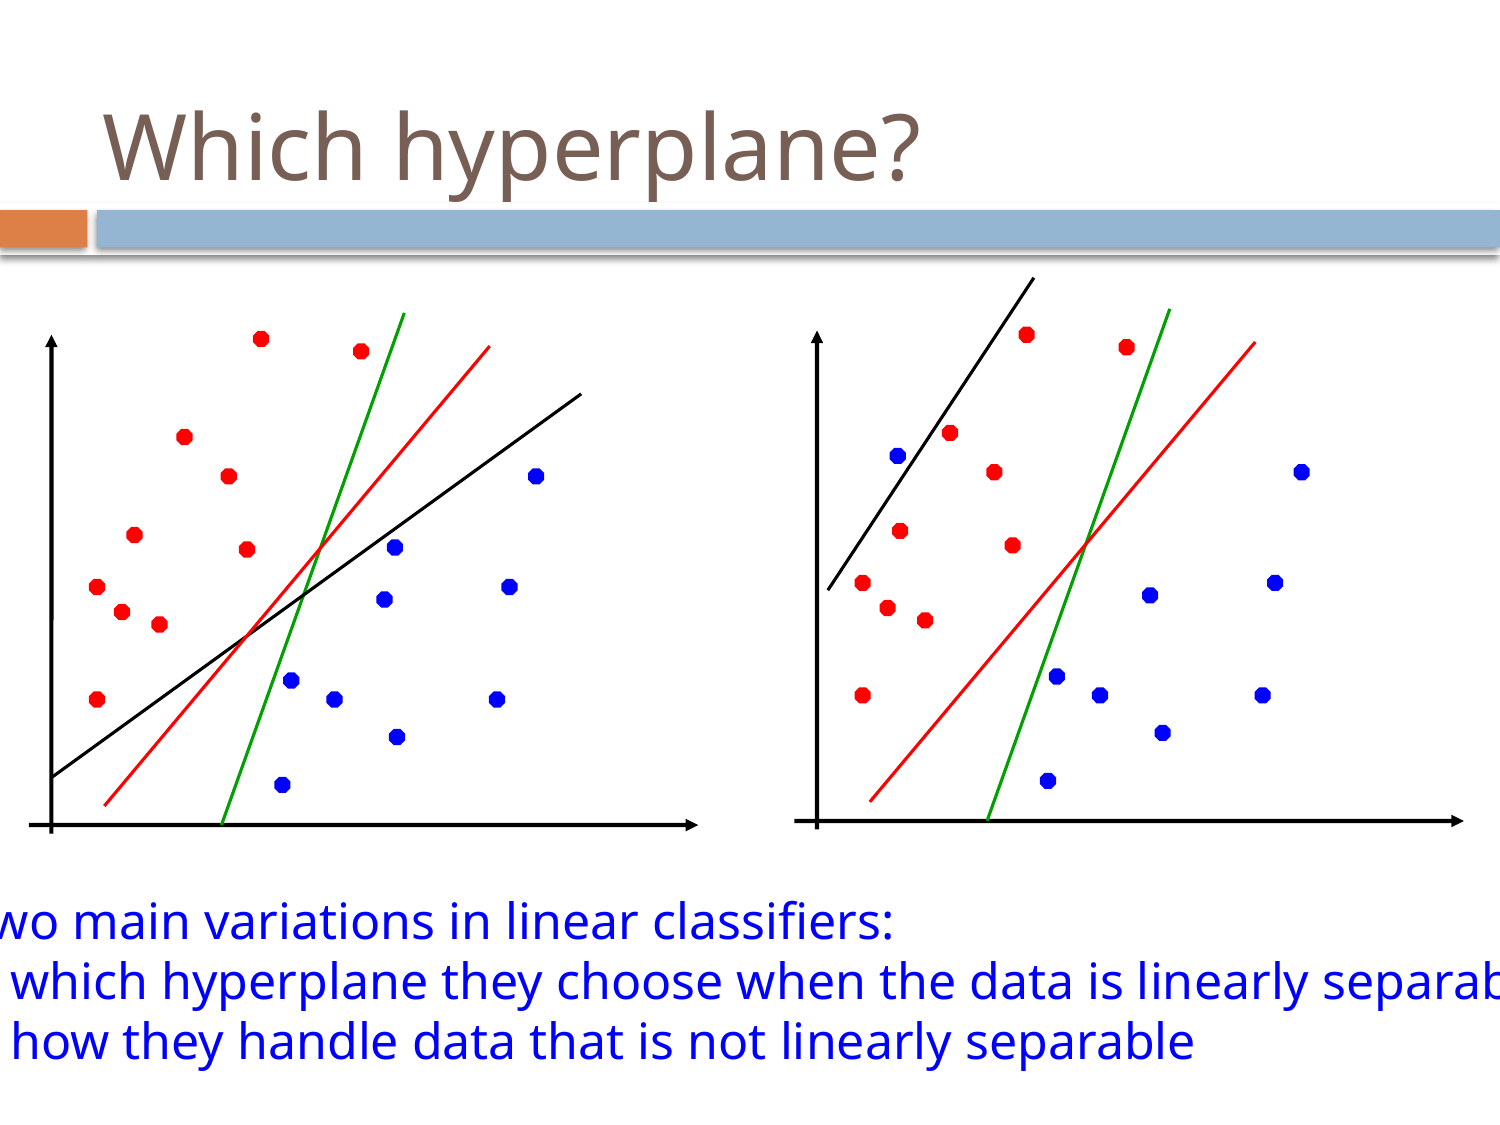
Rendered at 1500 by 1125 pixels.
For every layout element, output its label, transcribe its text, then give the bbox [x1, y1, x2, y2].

text_box [89, 692, 105, 707]
text_box [1294, 464, 1309, 480]
text_box [1155, 725, 1170, 741]
text_box Two main variations in linear classifiers: which hyperplane they choose when the data is linearly separable how they handle data that is not linearly separable [0, 881, 1500, 1077]
title Which hyperplane? [87, 62, 1413, 225]
text_box [239, 542, 255, 557]
text_box [855, 575, 870, 591]
text_box [1092, 688, 1108, 703]
text_box [489, 692, 505, 707]
text_box [528, 469, 544, 484]
text_box [152, 617, 167, 632]
text_box [855, 688, 870, 703]
text_box [987, 464, 1002, 480]
text_box [794, 814, 1464, 828]
text_box [502, 579, 517, 595]
text_box [892, 523, 908, 539]
text_box [389, 729, 405, 745]
text_box [377, 592, 392, 607]
text_box [942, 425, 958, 441]
text_box [1040, 773, 1056, 789]
text_box [810, 330, 824, 820]
text_box [327, 692, 342, 707]
text_box [222, 818, 699, 832]
text_box [177, 429, 192, 445]
text_box [387, 540, 403, 555]
text_box [1267, 575, 1283, 591]
text_box [45, 334, 58, 777]
text_box [253, 331, 269, 347]
text_box [1119, 339, 1134, 355]
text_box [283, 673, 299, 688]
text_box [1049, 669, 1065, 684]
text_box [1005, 538, 1020, 553]
text_box [221, 469, 237, 484]
text_box [1019, 327, 1034, 343]
text_box [114, 604, 130, 620]
text_box [353, 344, 369, 359]
text_box [275, 777, 290, 793]
text_box [1142, 588, 1158, 603]
text_box [890, 448, 906, 464]
text_box [127, 527, 142, 543]
text_box [1255, 688, 1270, 703]
text_box [89, 579, 105, 595]
text_box [917, 613, 933, 628]
text_box [880, 600, 895, 616]
